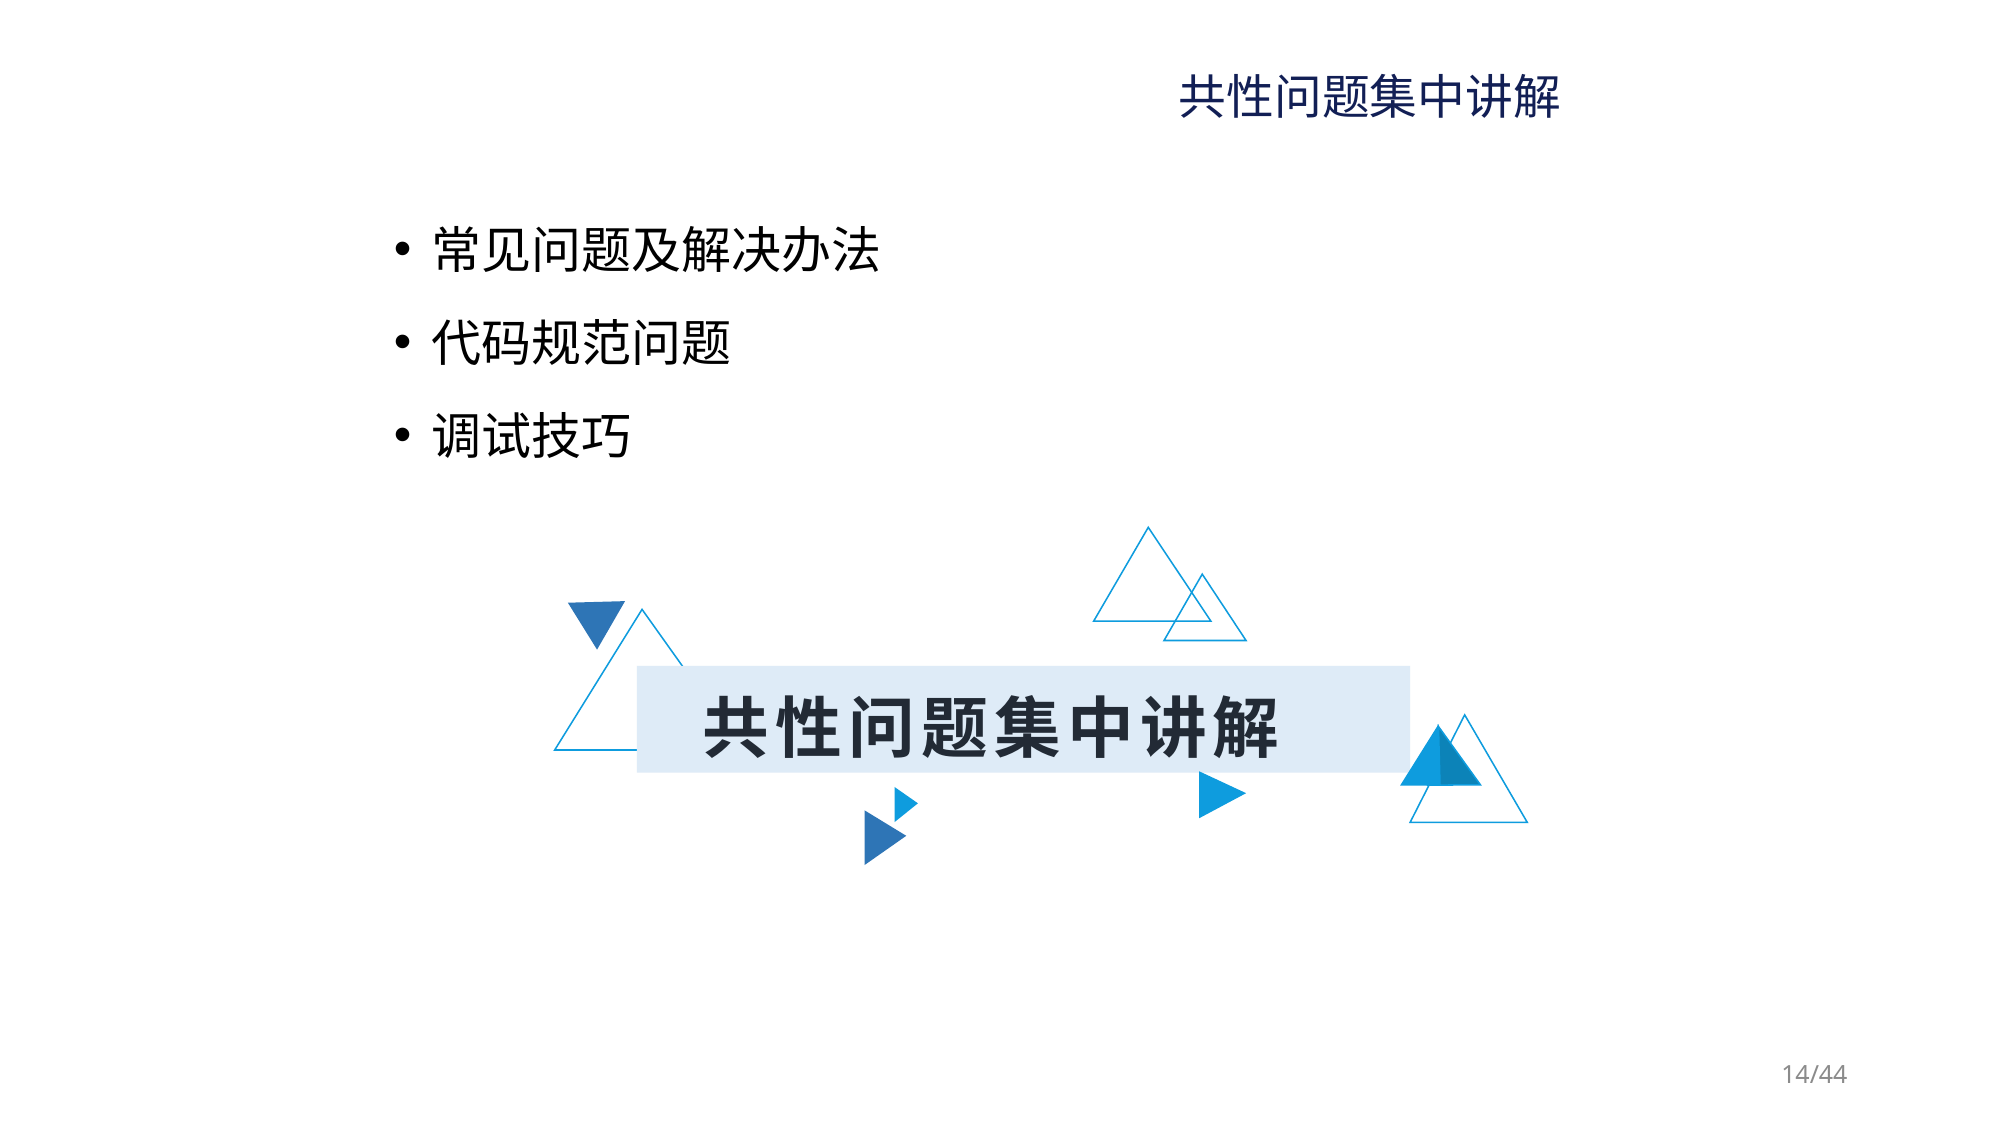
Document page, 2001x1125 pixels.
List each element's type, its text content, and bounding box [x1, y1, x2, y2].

slide_number /44 [1412, 1042, 1863, 1103]
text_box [554, 527, 1528, 866]
list 常见问题及解决办法 代码规范问题 调试技巧 [378, 199, 1633, 1043]
title 共性问题集中讲解 [1164, 46, 1721, 133]
